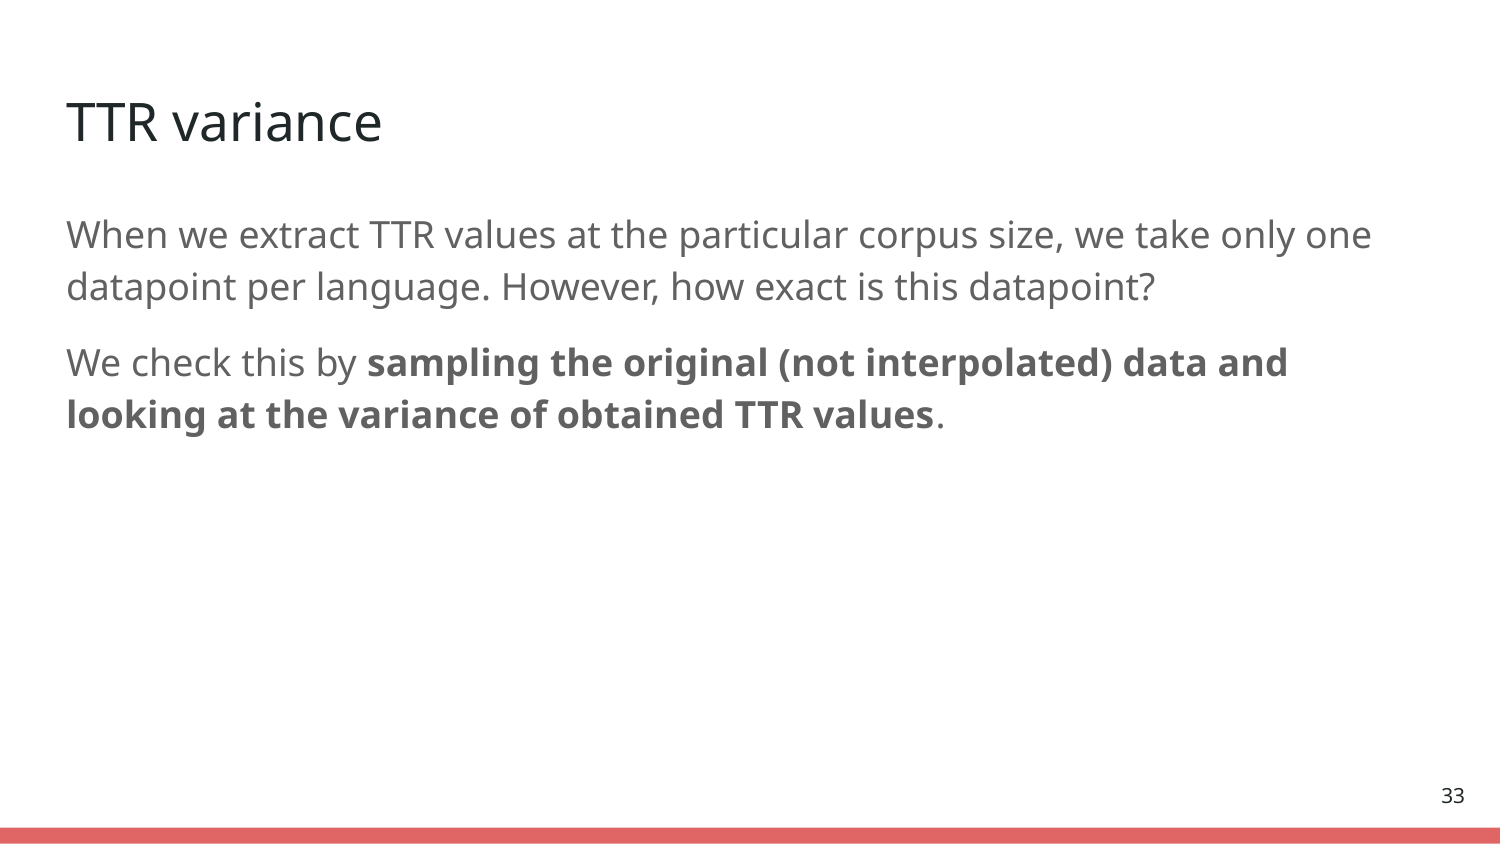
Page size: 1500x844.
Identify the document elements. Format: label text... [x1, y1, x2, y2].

slide_number ‹#› [1389, 764, 1480, 830]
title TTR variance [51, 72, 1449, 167]
list When we extract TTR values at the particular corpus size, we take only one datapoint per language. However, how exact is this datapoint? We check this by sampling the original (not interpolated) data and looking at the variance of obtained TTR values. [51, 189, 1449, 750]
